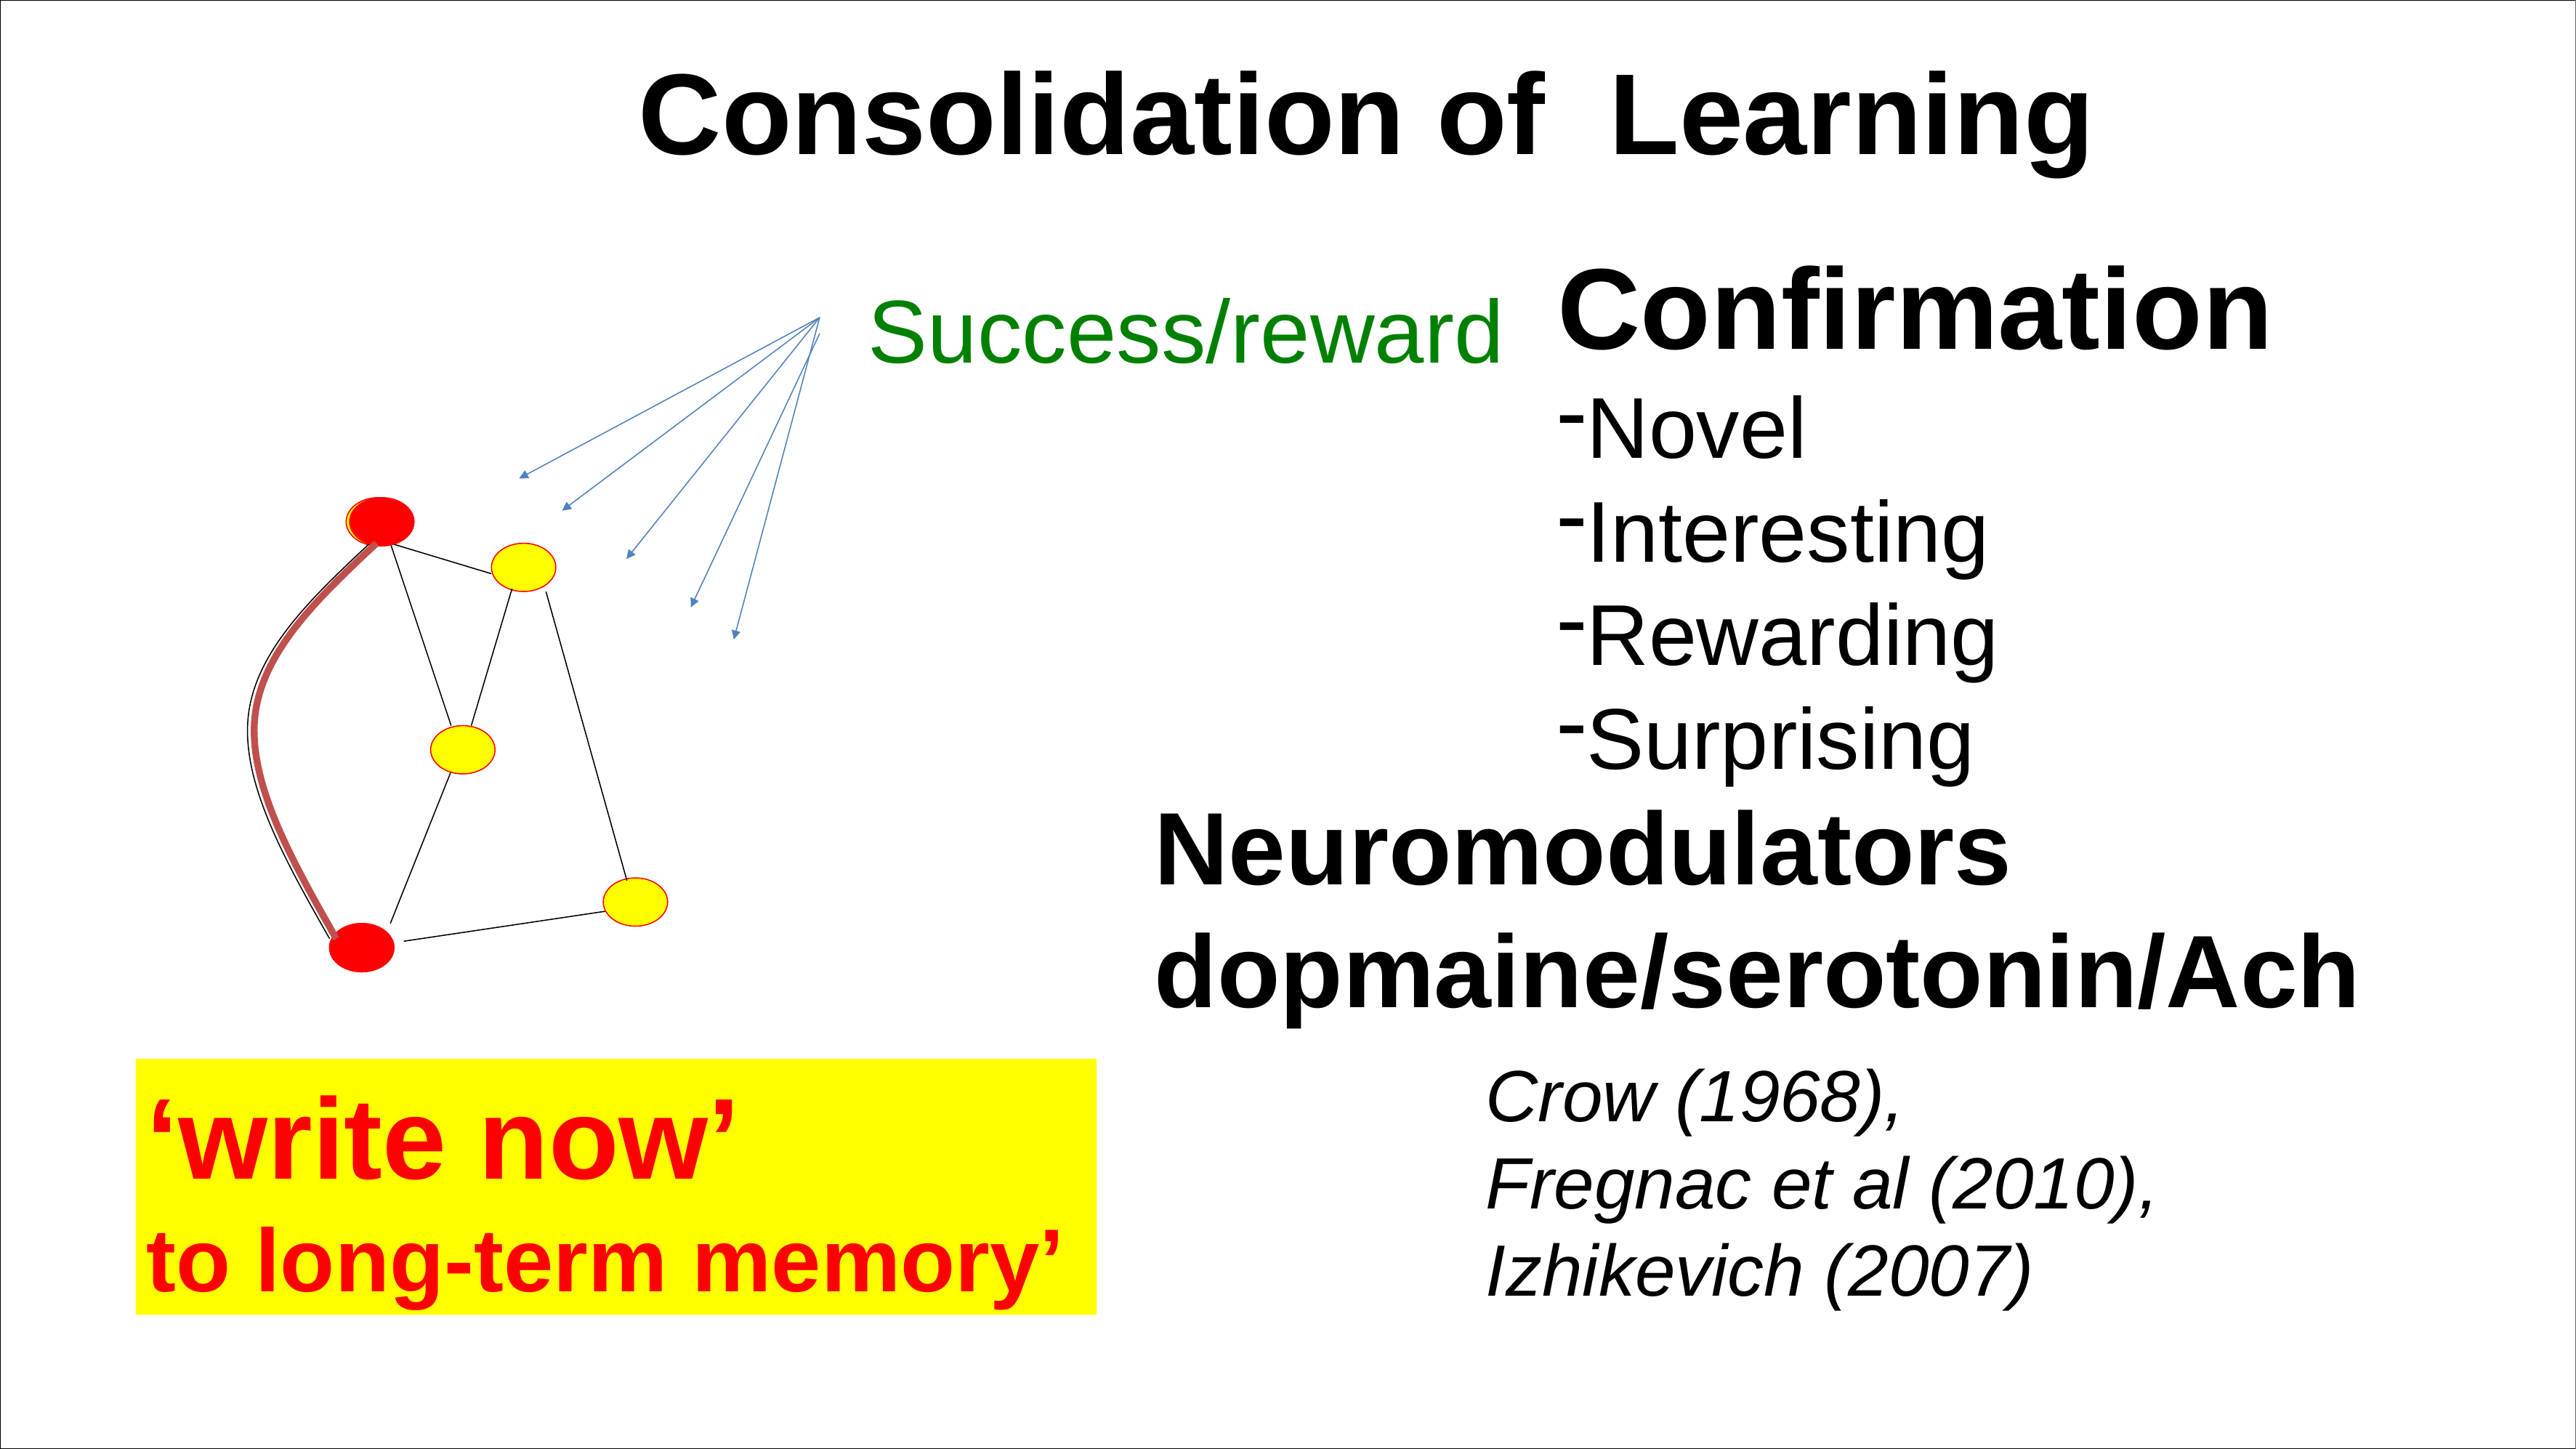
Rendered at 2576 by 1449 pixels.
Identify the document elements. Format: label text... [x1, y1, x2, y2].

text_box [430, 543, 668, 927]
text_box [254, 543, 377, 939]
text_box Confirmation Novel Interesting Rewarding Surprising [1535, 222, 2321, 770]
text_box [247, 544, 370, 939]
text_box [350, 497, 414, 546]
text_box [131, 1043, 2196, 1320]
text_box [346, 498, 373, 545]
text_box Consolidation of Learning [552, 27, 2120, 189]
text_box [329, 923, 395, 972]
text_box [519, 267, 1519, 640]
text_box Neuromodulators dopmaine/serotonin/Ach [1131, 770, 2385, 1041]
text_box [0, 0, 2576, 1449]
